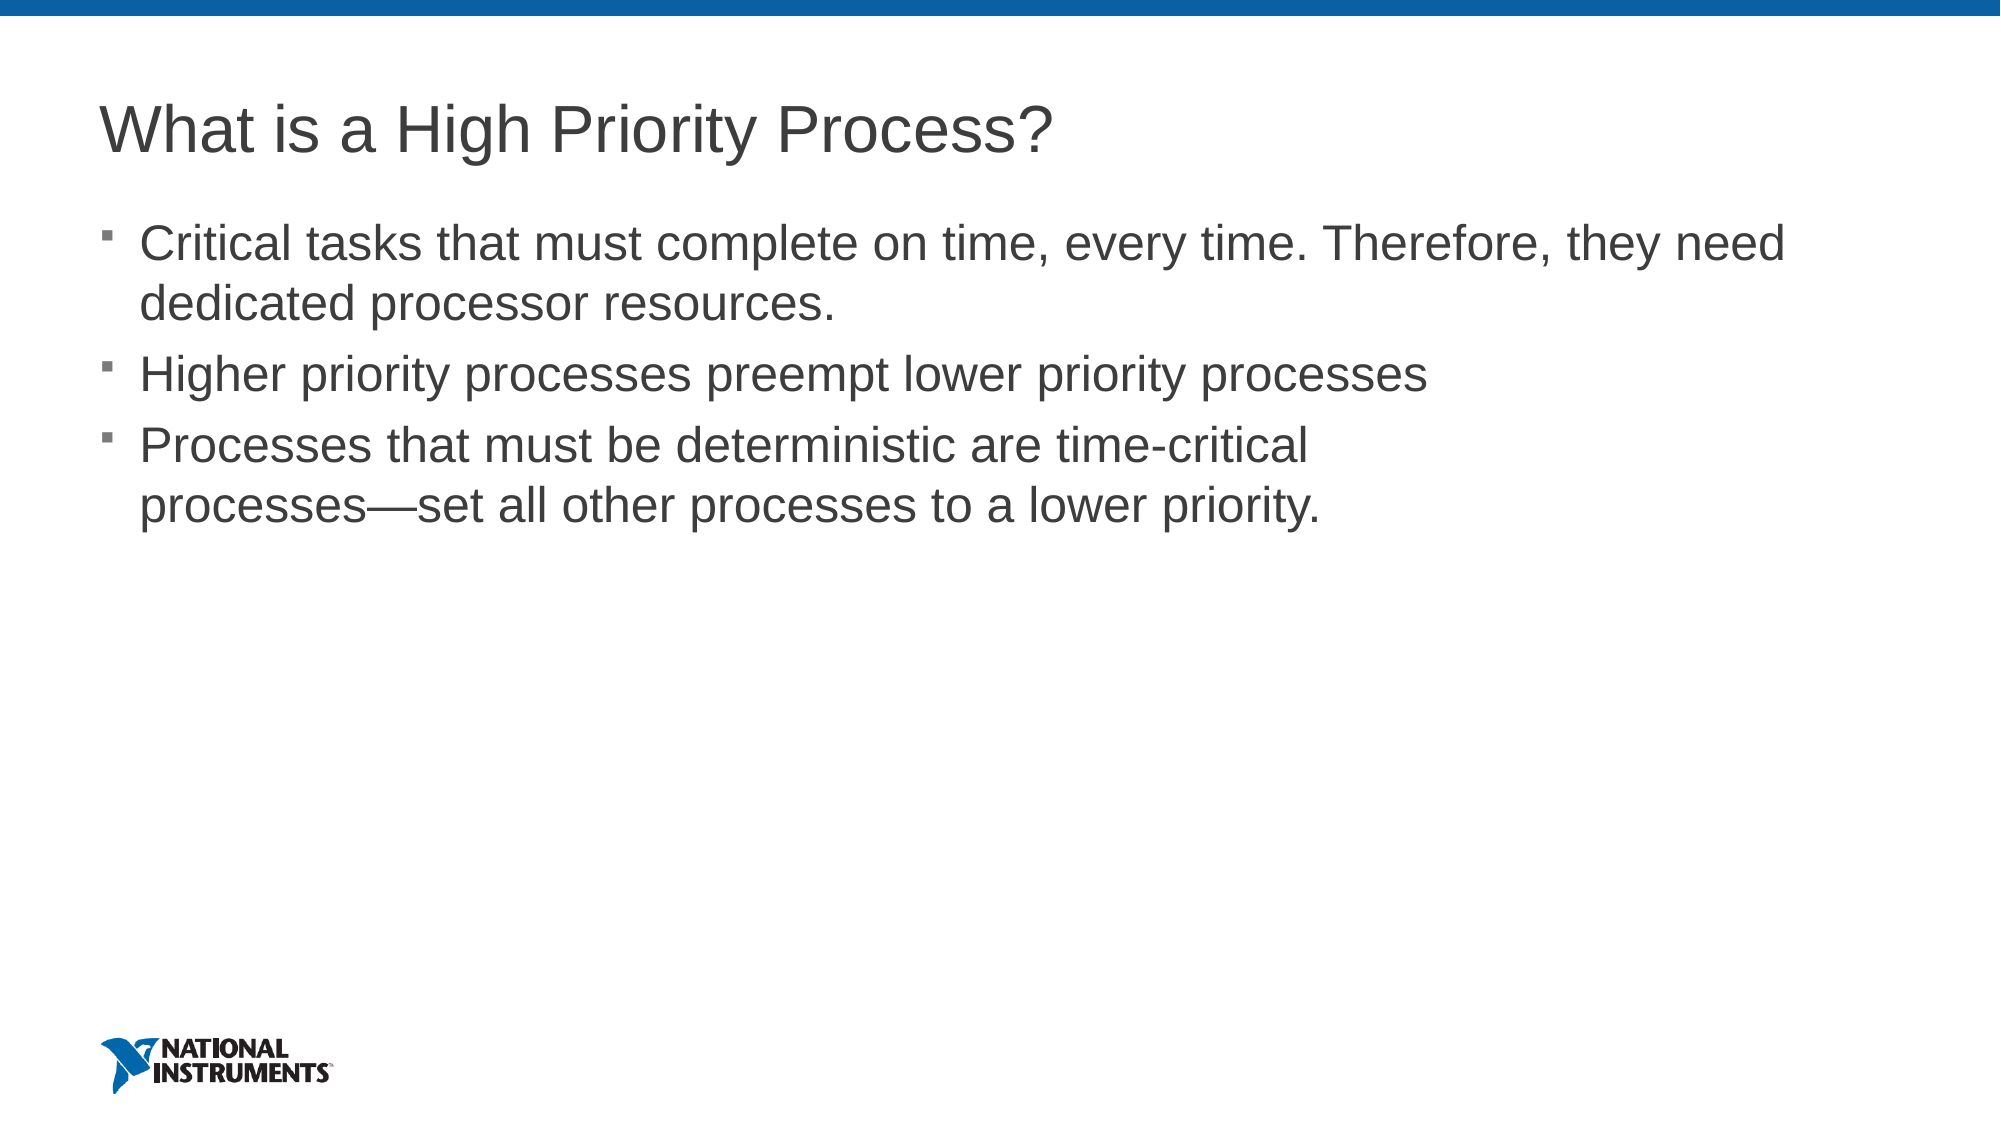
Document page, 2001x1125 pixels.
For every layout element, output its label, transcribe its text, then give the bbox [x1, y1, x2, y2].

list Critical tasks that must complete on time, every time. Therefore, they need dedicated processor resources. Higher priority processes preempt lower priority processes Processes that must be deterministic are time-critical processes—set all other processes to a lower priority. [99, 202, 1900, 964]
title What is a High Priority Process? [99, 60, 1900, 202]
